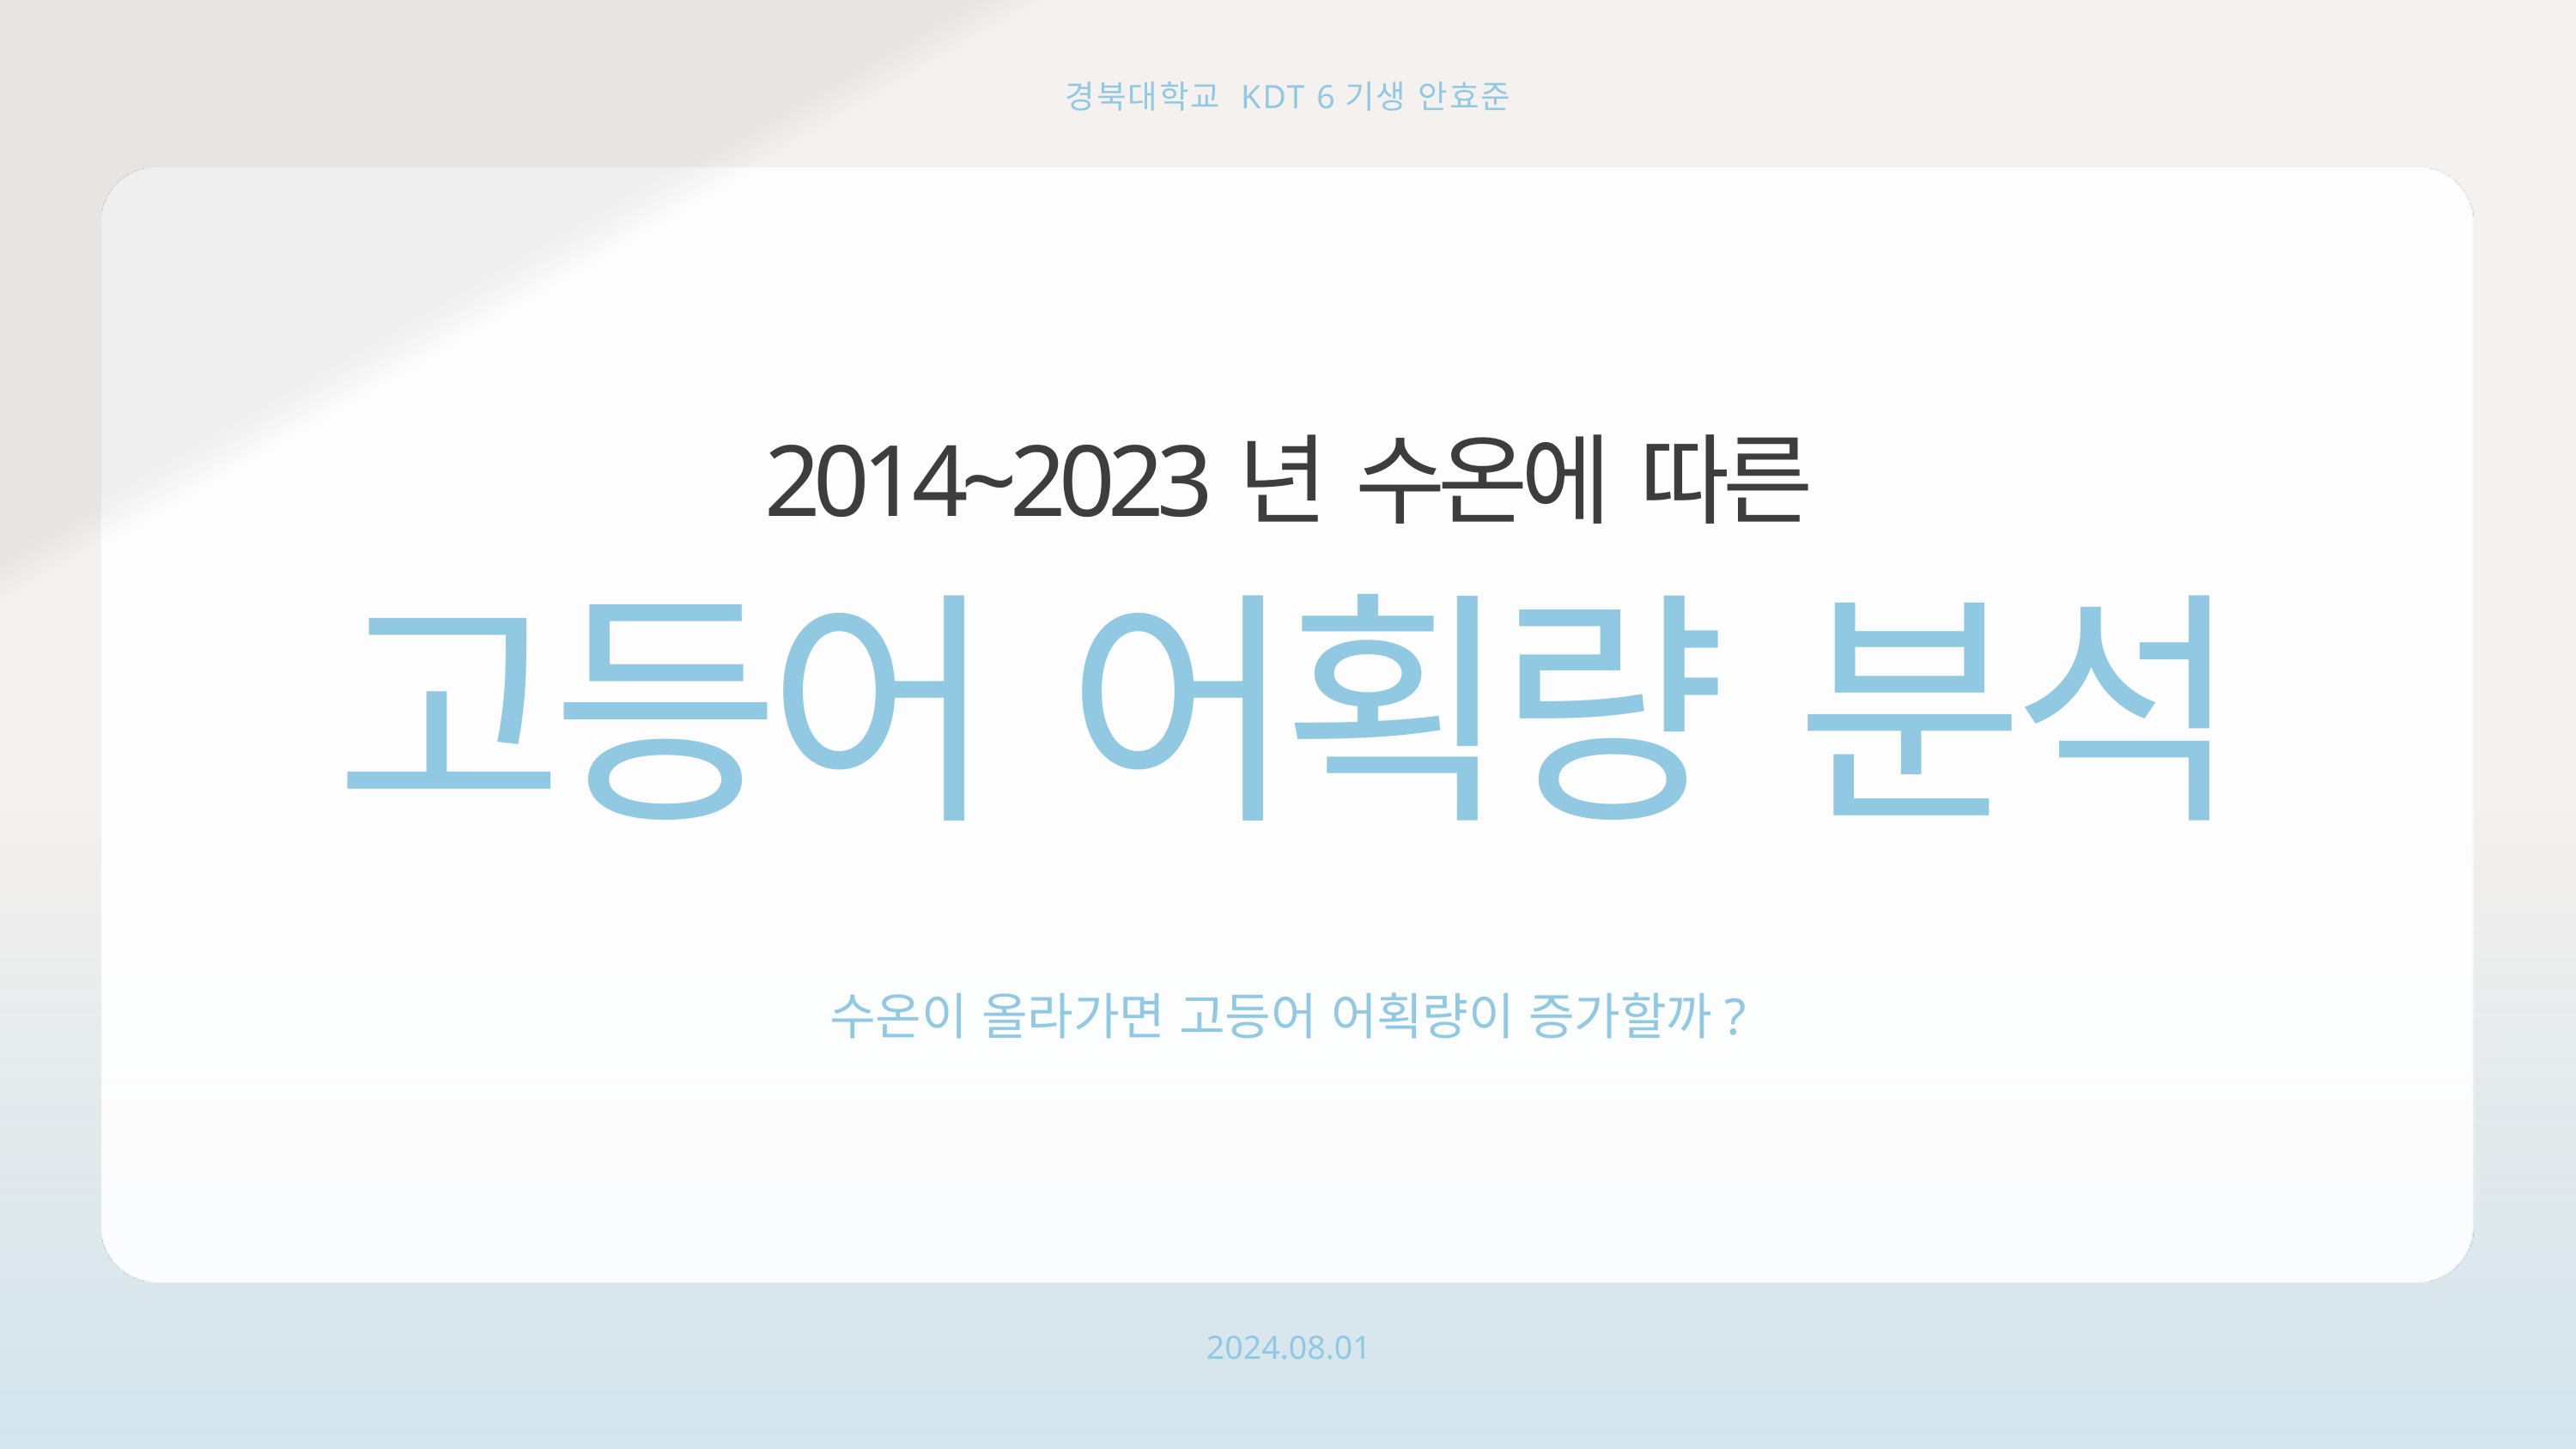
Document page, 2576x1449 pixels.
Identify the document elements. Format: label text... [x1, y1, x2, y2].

text_box 경북대학교 KDT 6기생 안효준 [1118, 70, 1671, 117]
picture [0, 0, 2576, 1449]
